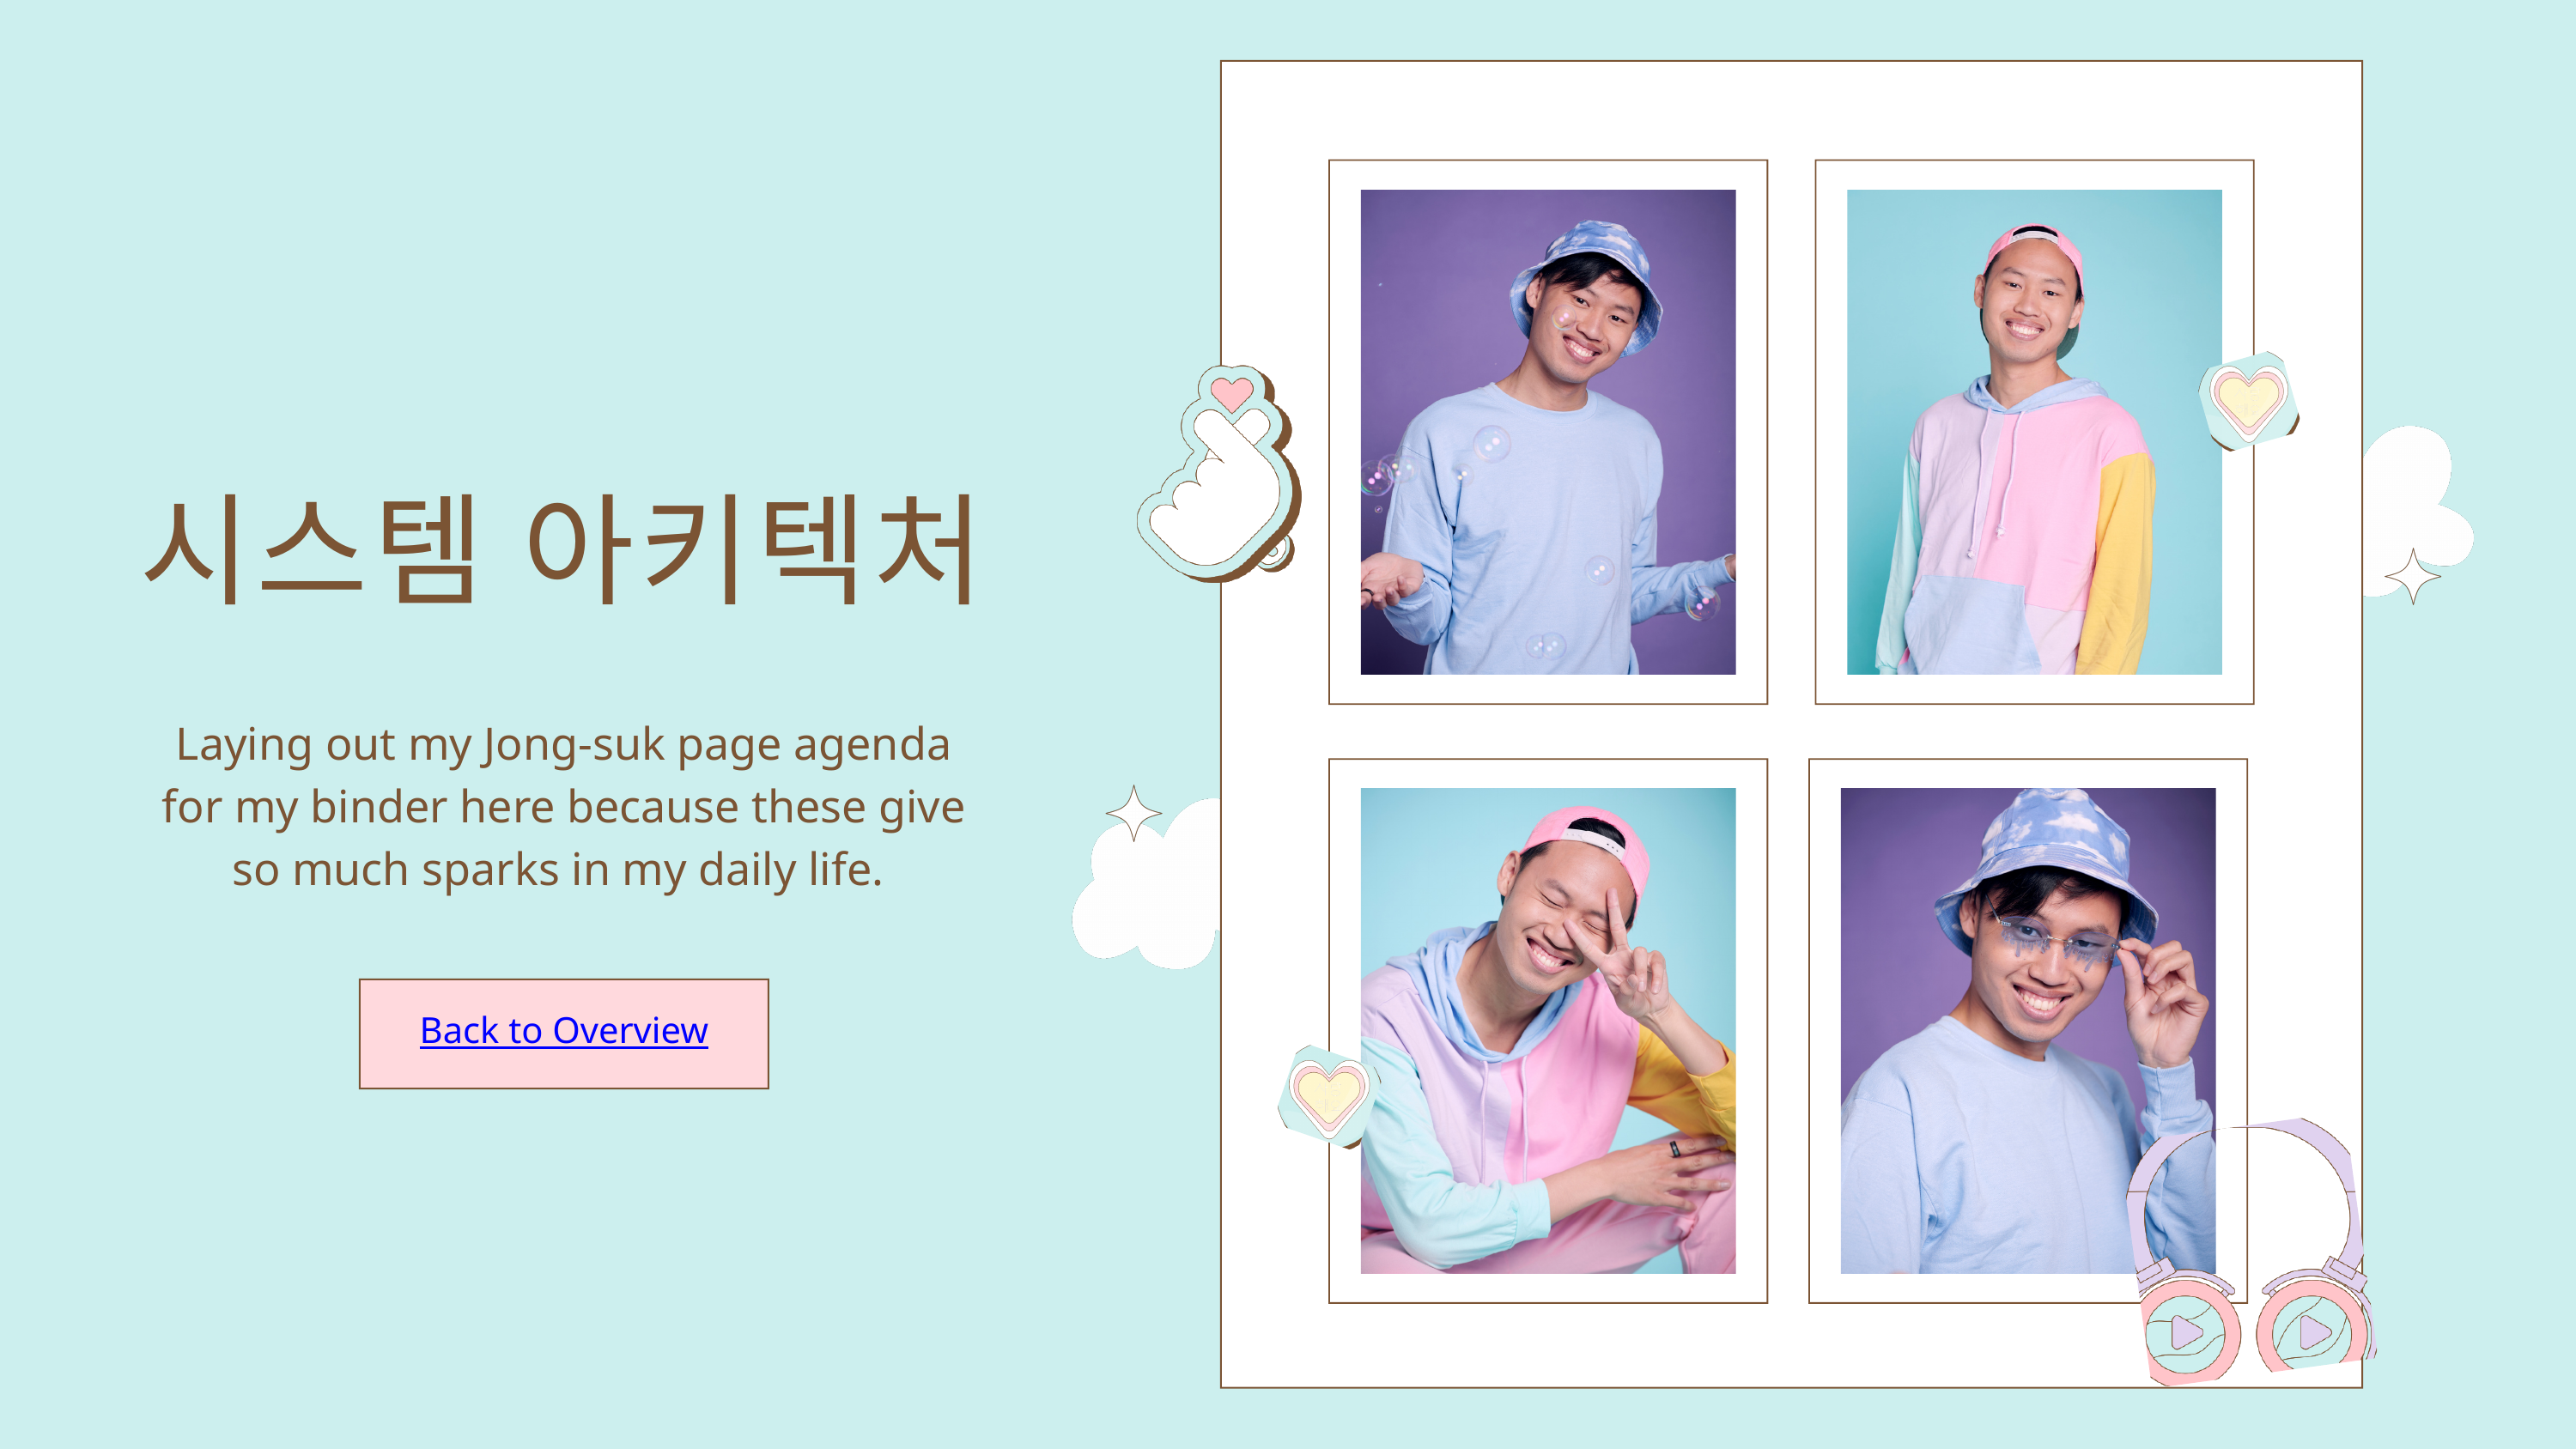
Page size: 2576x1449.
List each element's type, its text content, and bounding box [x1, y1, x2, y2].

text_box 시스템 아키텍처 [121, 473, 1004, 620]
text_box [1059, 785, 1214, 978]
text_box [1105, 785, 1163, 842]
text_box [2367, 412, 2485, 606]
text_box [2385, 548, 2442, 605]
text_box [1814, 159, 2255, 706]
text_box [1219, 59, 2364, 1389]
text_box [144, 712, 984, 1090]
text_box [1133, 364, 1214, 583]
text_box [1327, 758, 1769, 1304]
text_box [1807, 758, 2249, 1304]
text_box [2367, 1279, 2379, 1360]
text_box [1327, 159, 1769, 706]
